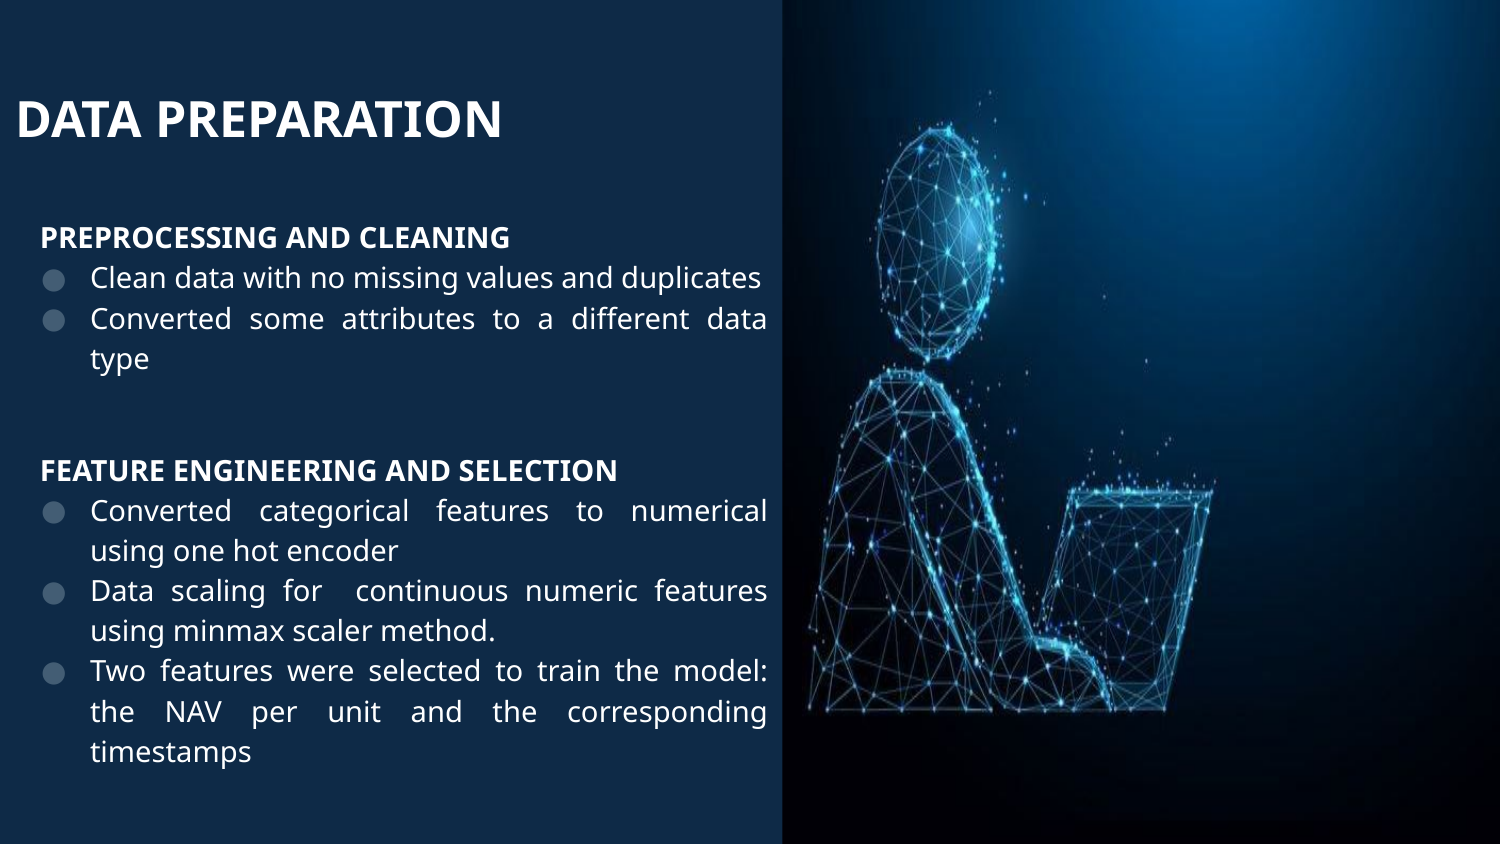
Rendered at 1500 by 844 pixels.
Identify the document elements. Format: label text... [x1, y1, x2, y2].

title DATA PREPARATION [0, 72, 777, 167]
picture [782, 0, 1500, 844]
list PREPROCESSING AND CLEANING Clean data with no missing values and duplicates Converted some attributes to a different data type FEATURE ENGINEERING AND SELECTION Converted categorical features to numerical using one hot encoder Data scaling for continuous numeric features using minmax scaler method. Two features were selected to train the model: the NAV per unit and the corresponding timestamps [0, 199, 777, 838]
